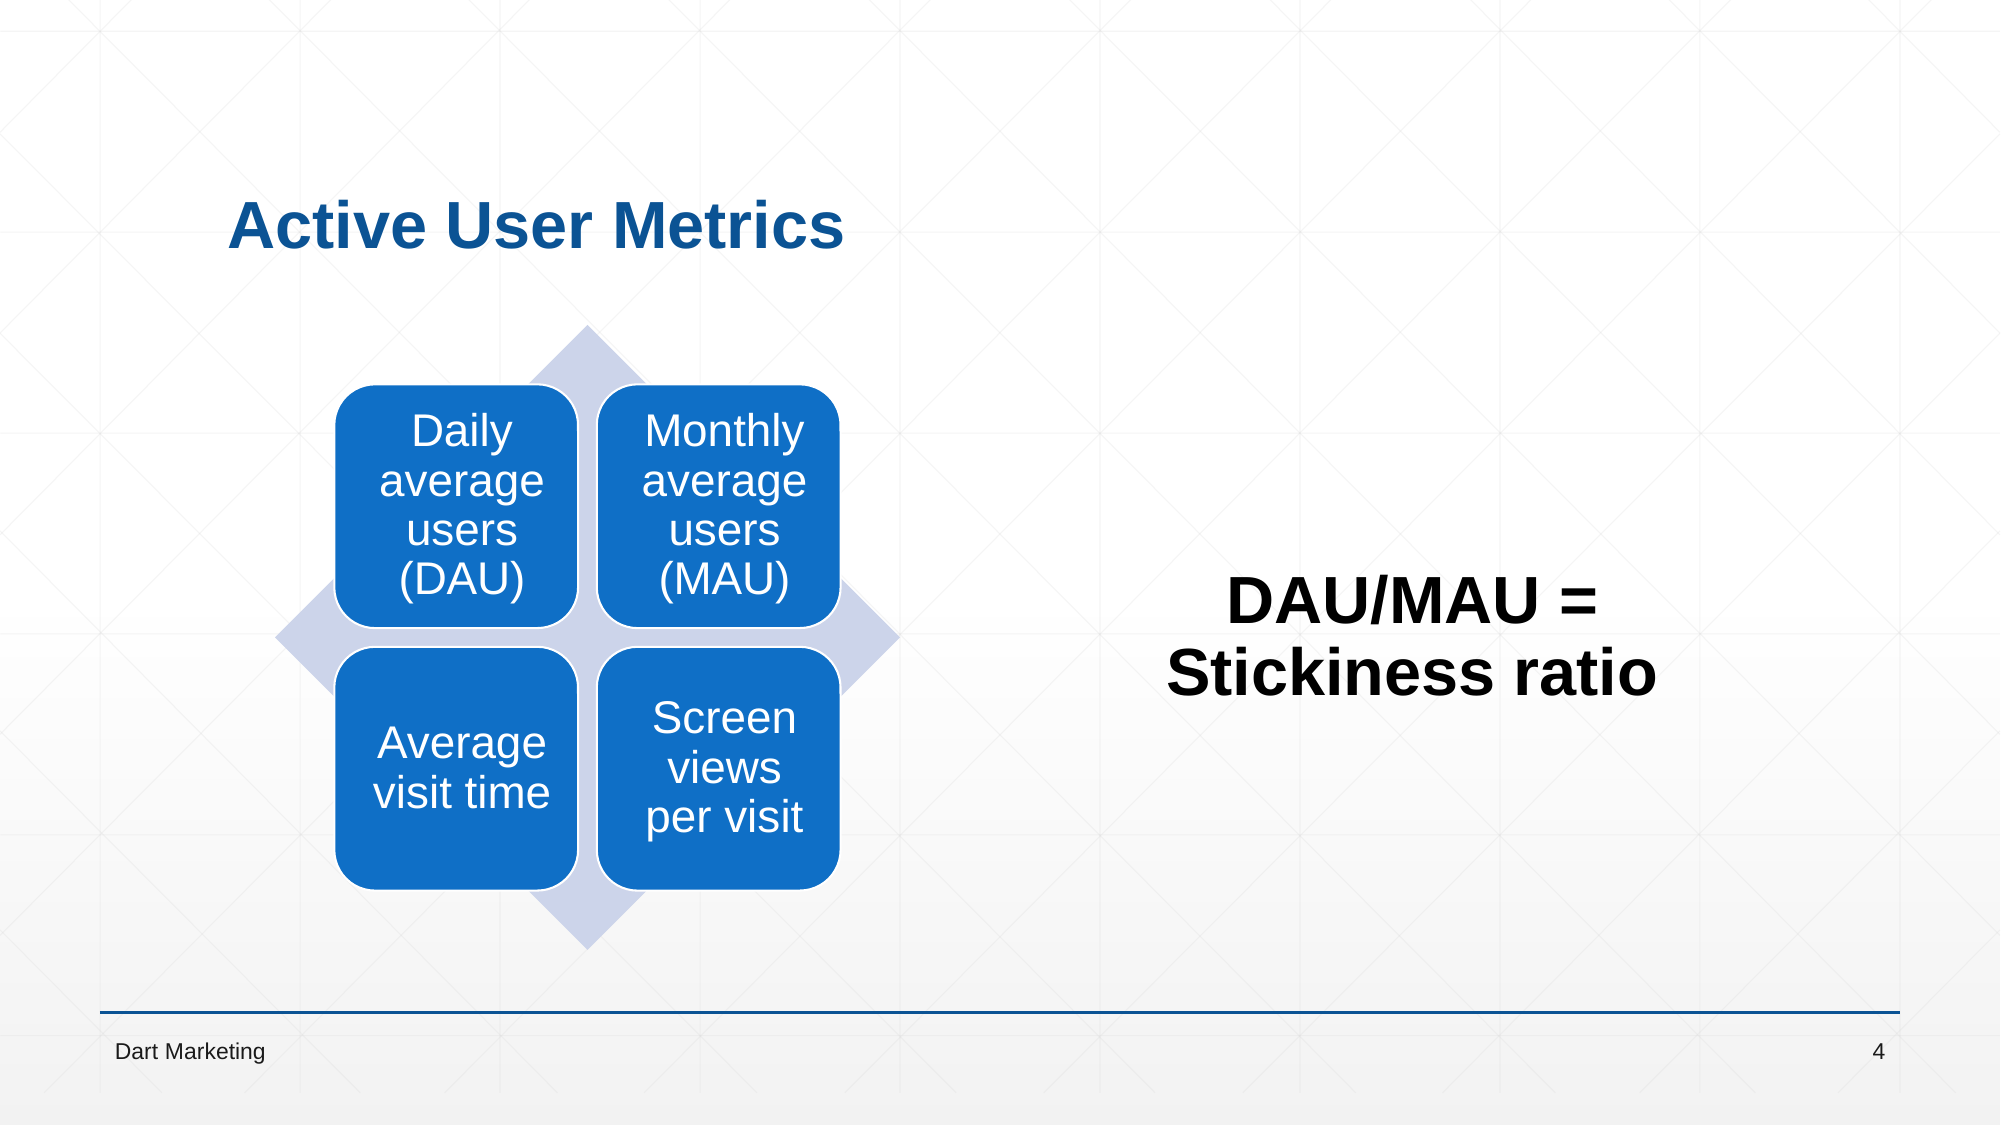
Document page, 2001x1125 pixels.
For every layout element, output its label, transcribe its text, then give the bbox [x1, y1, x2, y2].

list DAU/MAU = Stickiness ratio [1037, 324, 1788, 950]
footer Dart Marketing [99, 1031, 1106, 1069]
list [212, 324, 963, 950]
slide_number 4 [1749, 1031, 1901, 1069]
title Active User Metrics [212, 82, 1788, 271]
